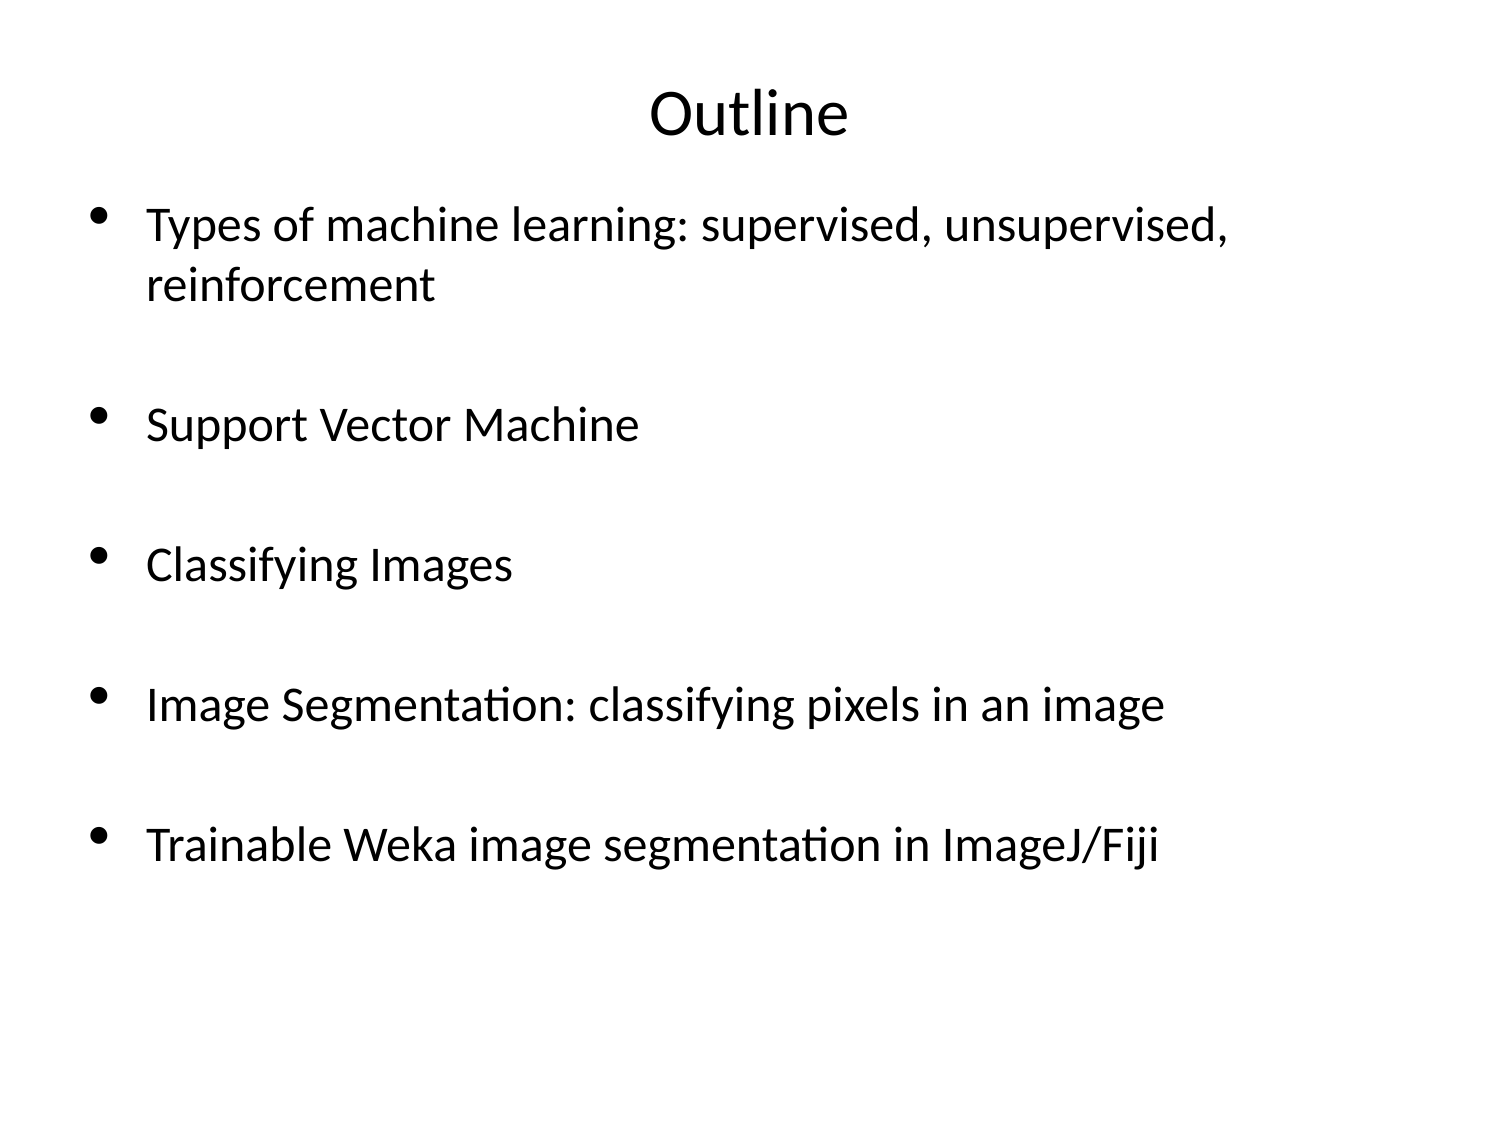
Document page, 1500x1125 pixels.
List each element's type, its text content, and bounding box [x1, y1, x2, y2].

text_box Types of machine learning: supervised, unsupervised, reinforcement Support Vector Machine Classifying Images Image Segmentation: classifying pixels in an image Trainable Weka image segmentation in ImageJ/Fiji [75, 184, 1425, 1004]
text_box Outline [75, 45, 1425, 172]
